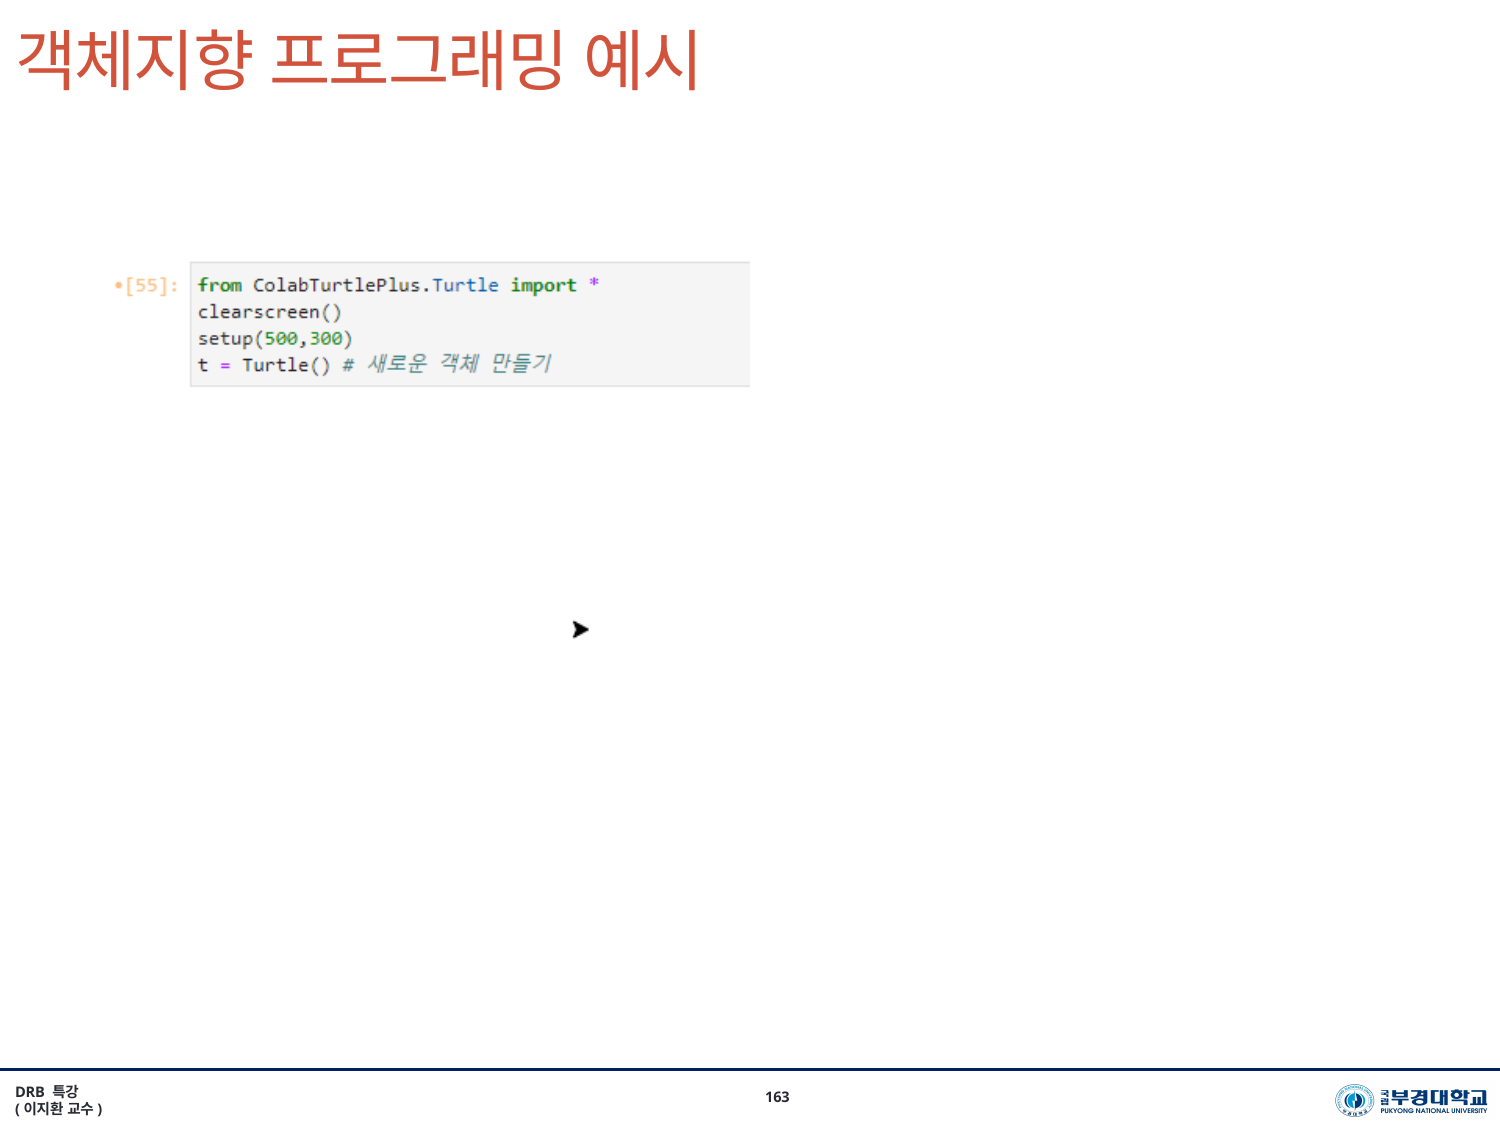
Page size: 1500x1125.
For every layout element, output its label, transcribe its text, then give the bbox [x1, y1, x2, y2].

picture [98, 251, 751, 755]
slide_number DRB 특강 (이지환 교수) [0, 1082, 303, 1118]
title 객체지향 프로그래밍 예시 [0, 1, 1500, 116]
picture [1330, 1079, 1495, 1121]
